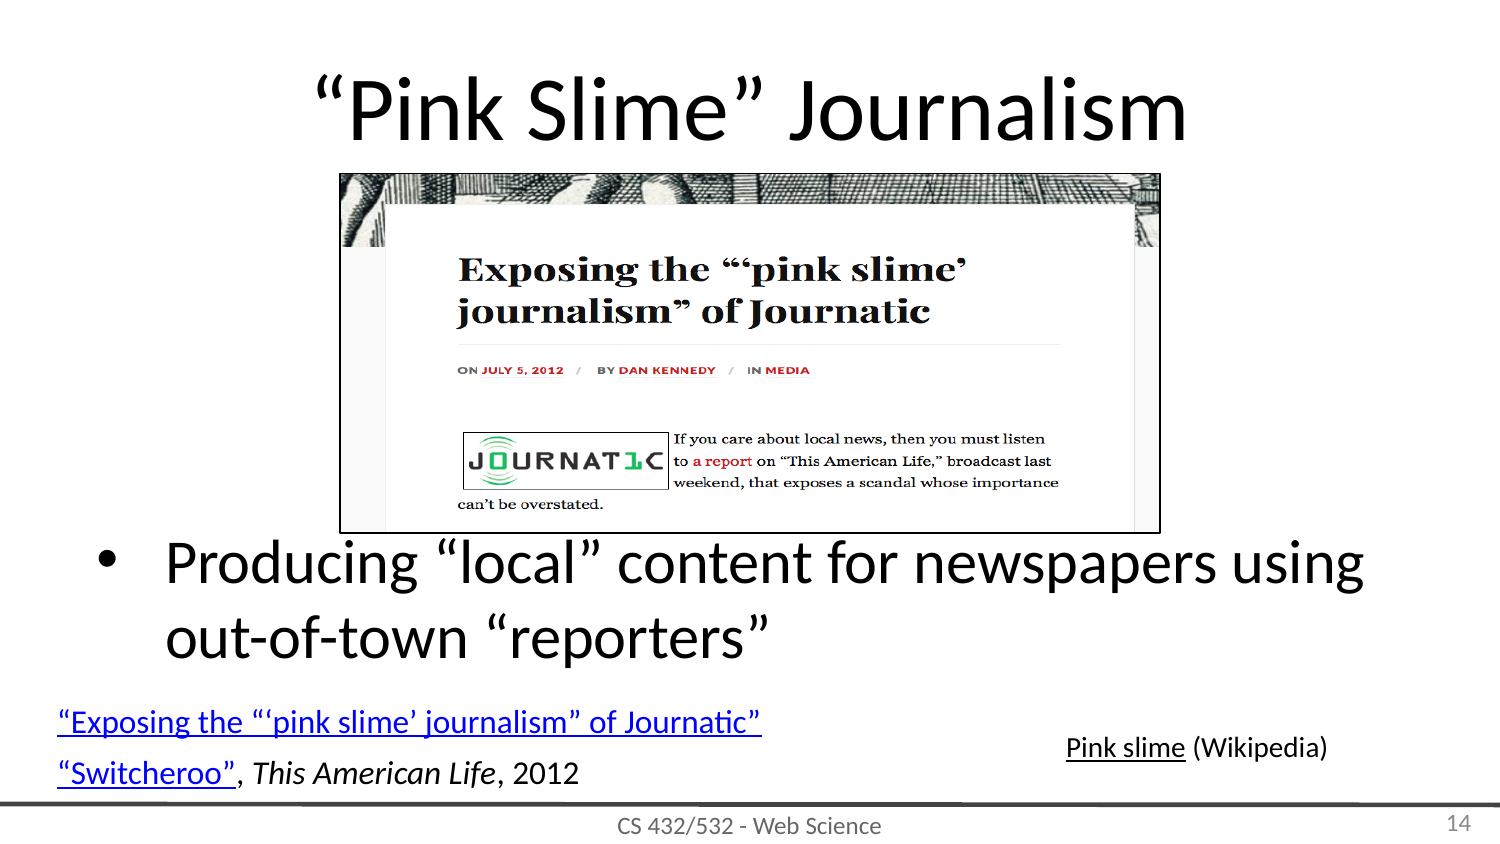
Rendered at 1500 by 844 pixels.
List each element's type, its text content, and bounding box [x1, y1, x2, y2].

list Producing “local” content for newspapers using out-of-town “reporters” [75, 525, 1425, 667]
text_box Pink slime (Wikipedia) [1051, 713, 1469, 778]
picture [340, 174, 1160, 533]
title “Pink Slime” Journalism [75, 33, 1425, 175]
slide_number ‹#› [1136, 798, 1487, 844]
text_box “Exposing the “‘pink slime’ journalism” of Journatic” “Switcheroo”, This American Life, 2012 [41, 700, 1487, 791]
